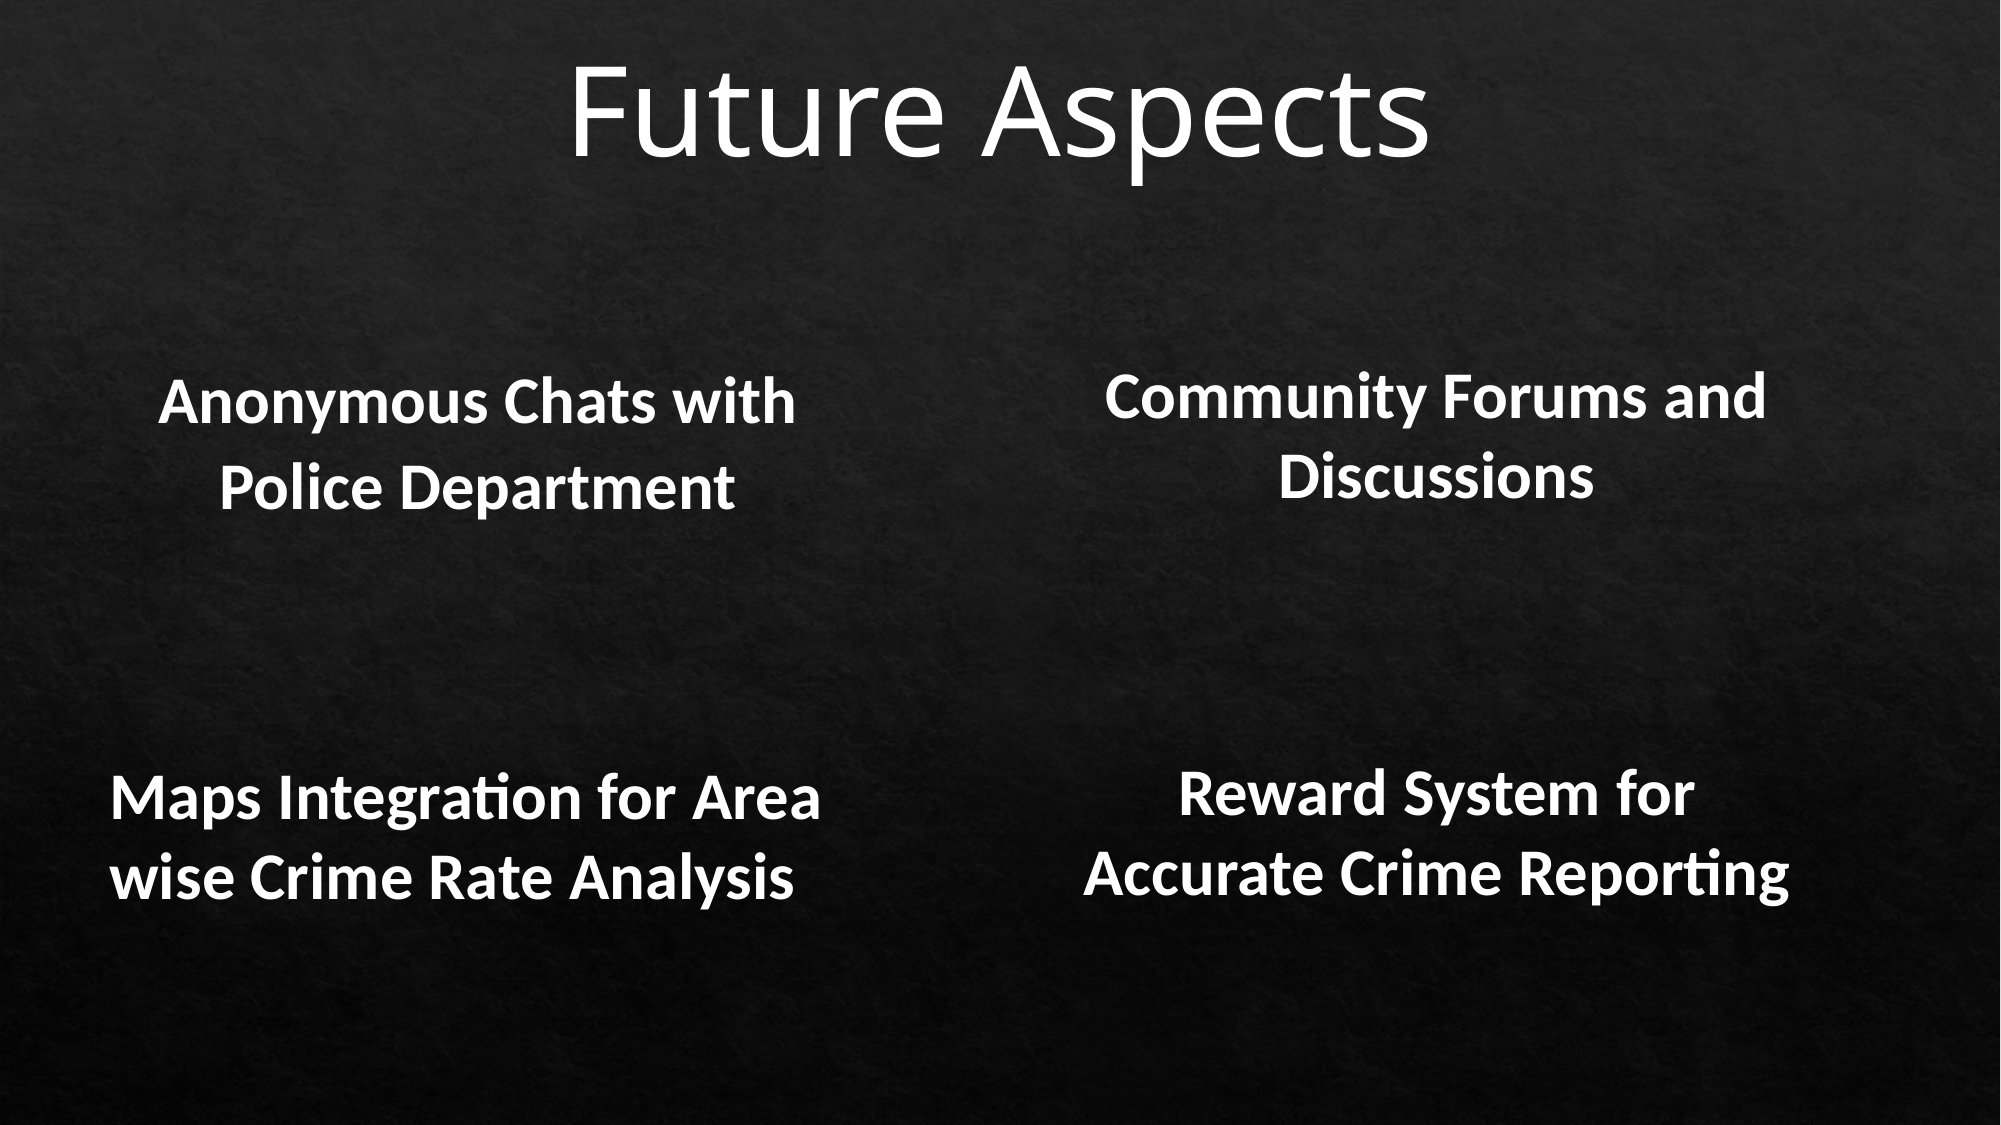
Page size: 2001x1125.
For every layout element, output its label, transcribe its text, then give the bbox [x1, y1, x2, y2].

text_box Reward System for Accurate Crime Reporting [1061, 741, 1813, 916]
text_box Community Forums and Discussions [937, 344, 1937, 520]
text_box Maps Integration for Area wise Crime Rate Analysis [94, 745, 863, 921]
text_box Future Aspects [550, 23, 1450, 189]
text_box Anonymous Chats with Police Department [116, 344, 841, 530]
